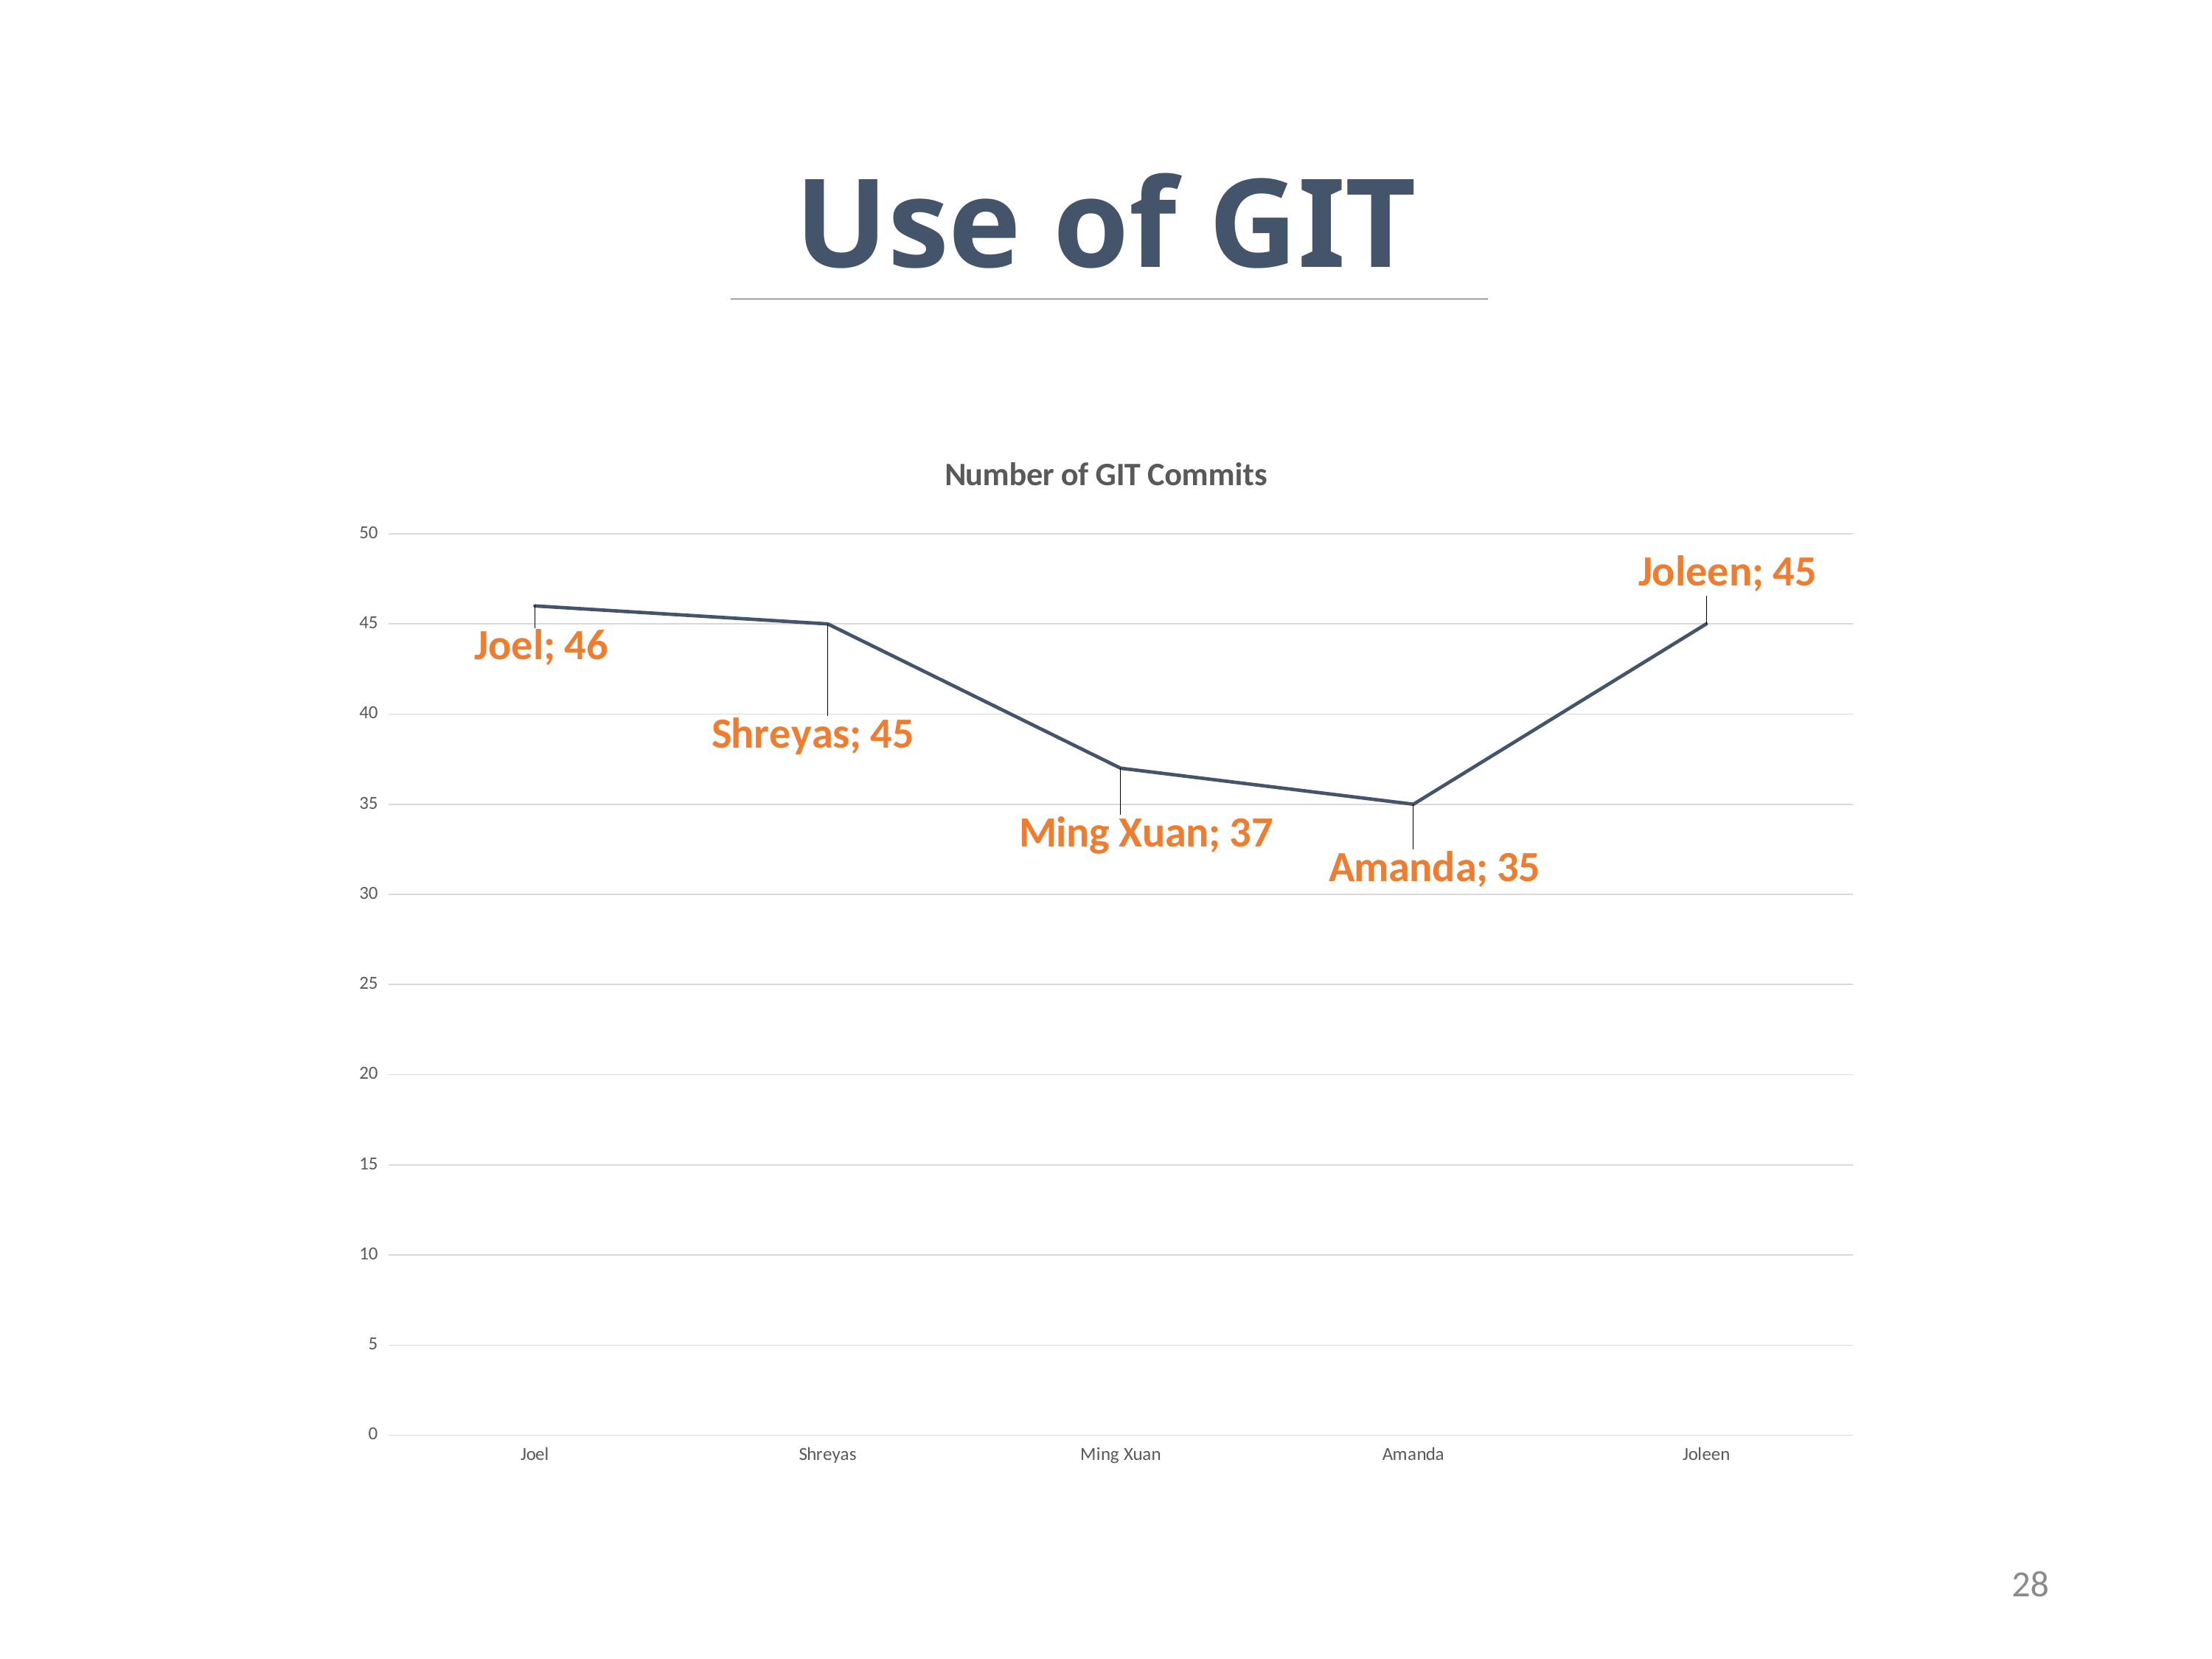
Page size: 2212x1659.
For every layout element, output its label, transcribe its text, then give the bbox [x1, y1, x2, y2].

chart [327, 424, 1884, 1486]
text_box Use of GIT [784, 139, 1428, 297]
slide_number 28 [1562, 1537, 2060, 1627]
